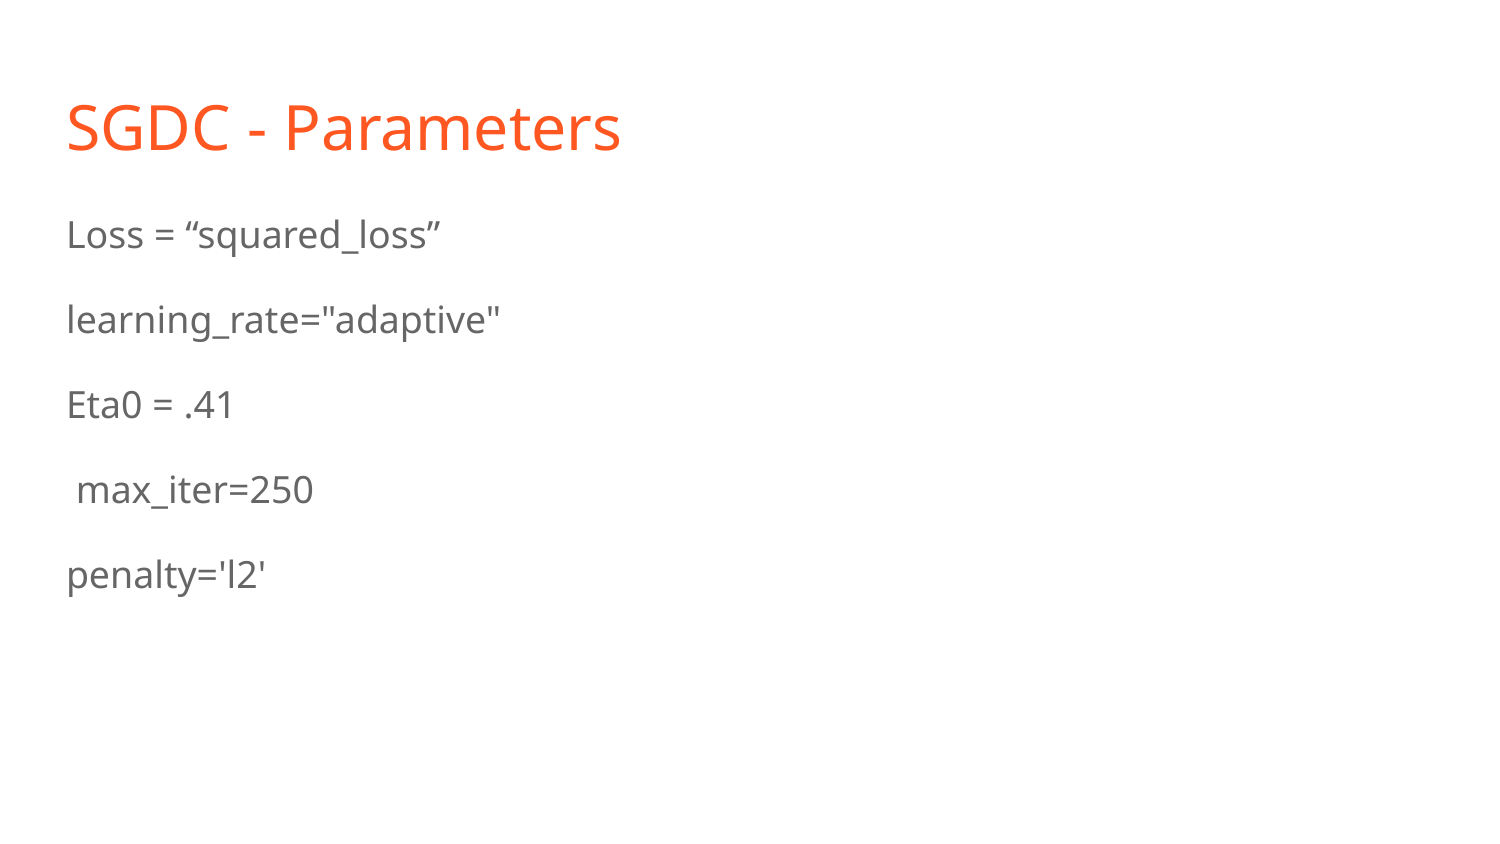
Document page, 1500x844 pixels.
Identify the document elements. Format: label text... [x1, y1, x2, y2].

title SGDC - Parameters [51, 72, 1449, 167]
list Loss = “squared_loss” learning_rate="adaptive" Eta0 = .41 max_iter=250 penalty='l2' [51, 189, 1449, 750]
